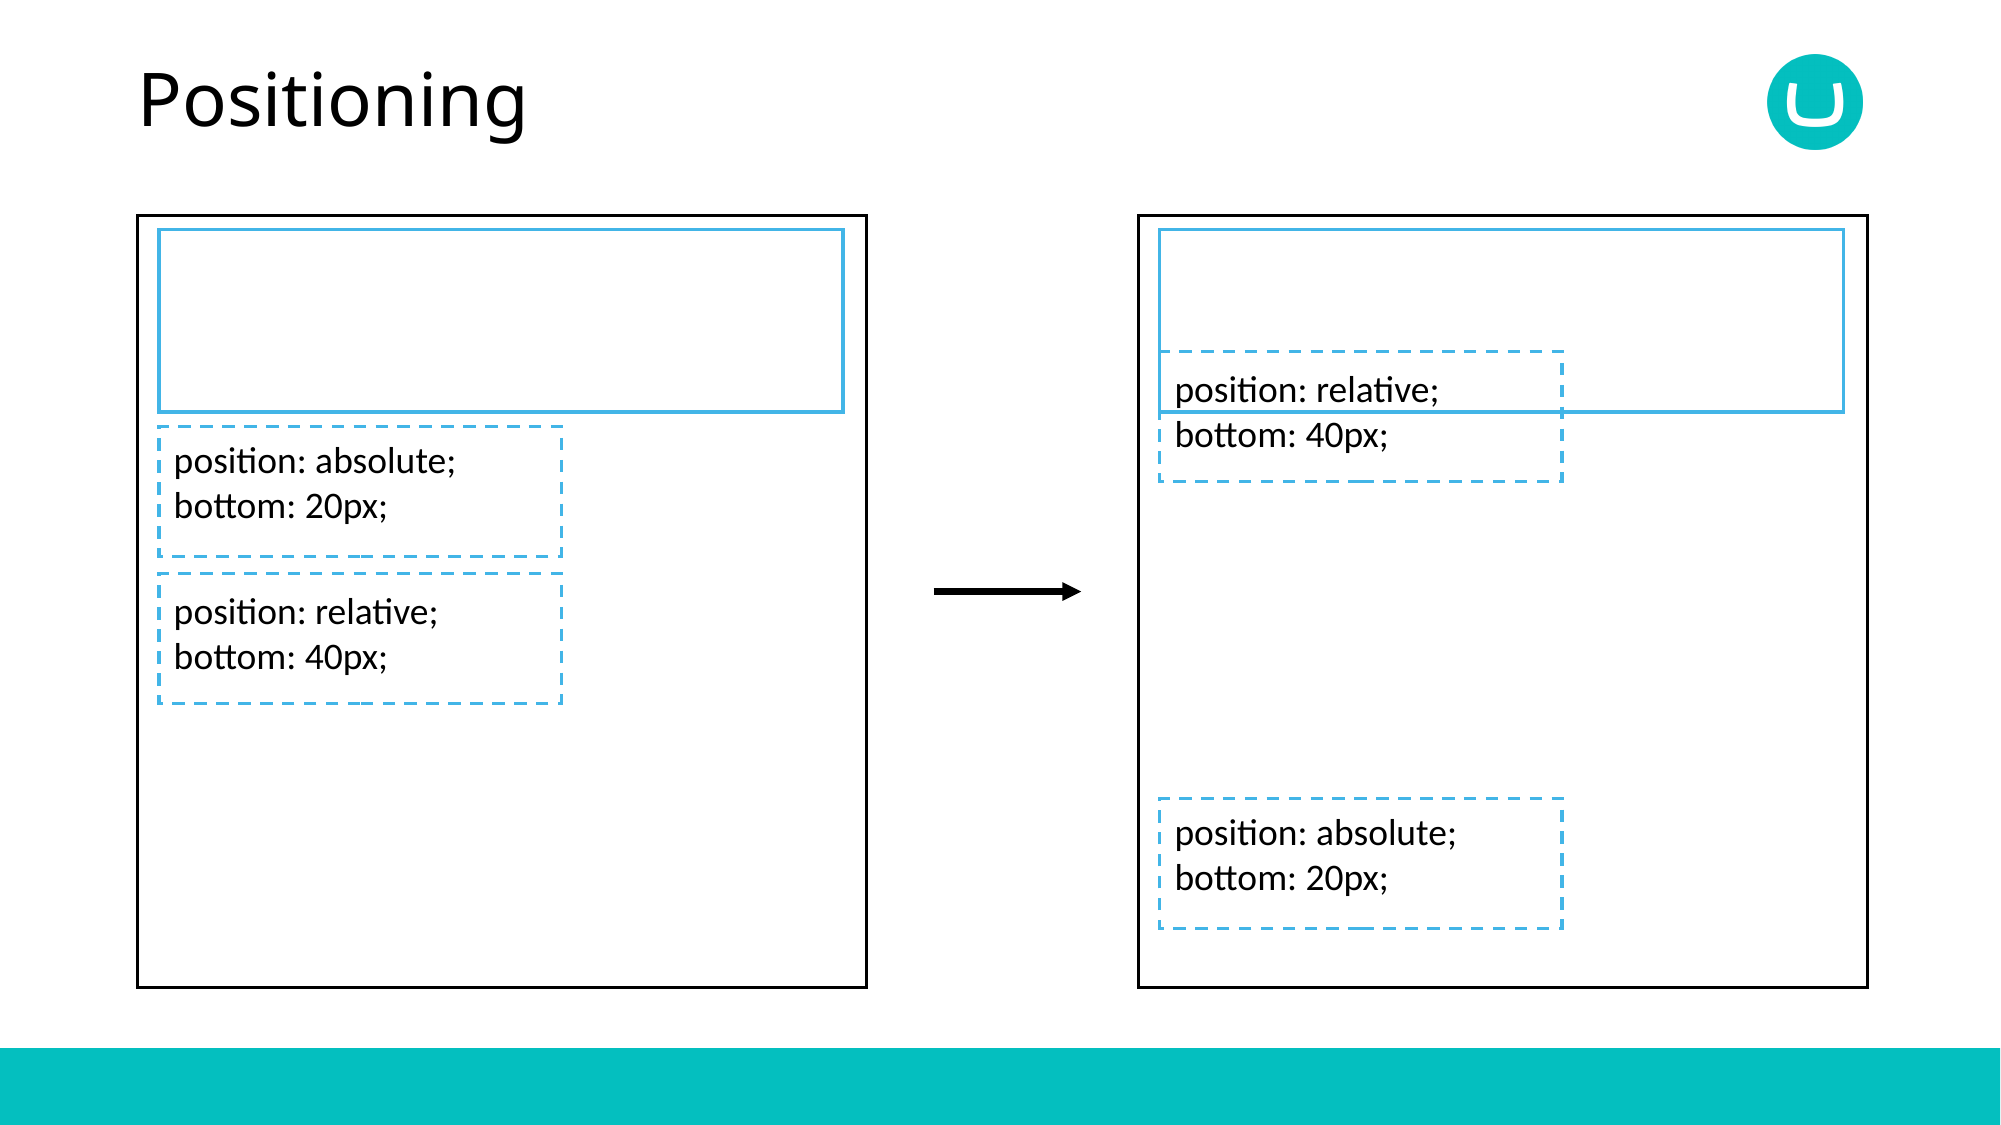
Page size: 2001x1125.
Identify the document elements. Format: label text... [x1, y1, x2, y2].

text_box [1159, 229, 1845, 413]
text_box position: absolute; bottom: 20px; [159, 428, 562, 534]
picture [1767, 54, 1863, 150]
text_box [158, 229, 844, 413]
text_box [158, 532, 562, 558]
text_box [158, 572, 562, 587]
text_box position: relative; bottom: 40px; [159, 579, 562, 685]
text_box position: relative; bottom: 40px; [1159, 357, 1563, 463]
text_box [1137, 215, 1868, 989]
text_box [136, 215, 867, 989]
text_box [1159, 350, 1563, 357]
text_box [1159, 906, 1563, 929]
text_box position: absolute; bottom: 20px; [1159, 800, 1563, 906]
text_box [158, 679, 562, 704]
title Positioning [137, 54, 1662, 150]
text_box [1159, 463, 1563, 483]
